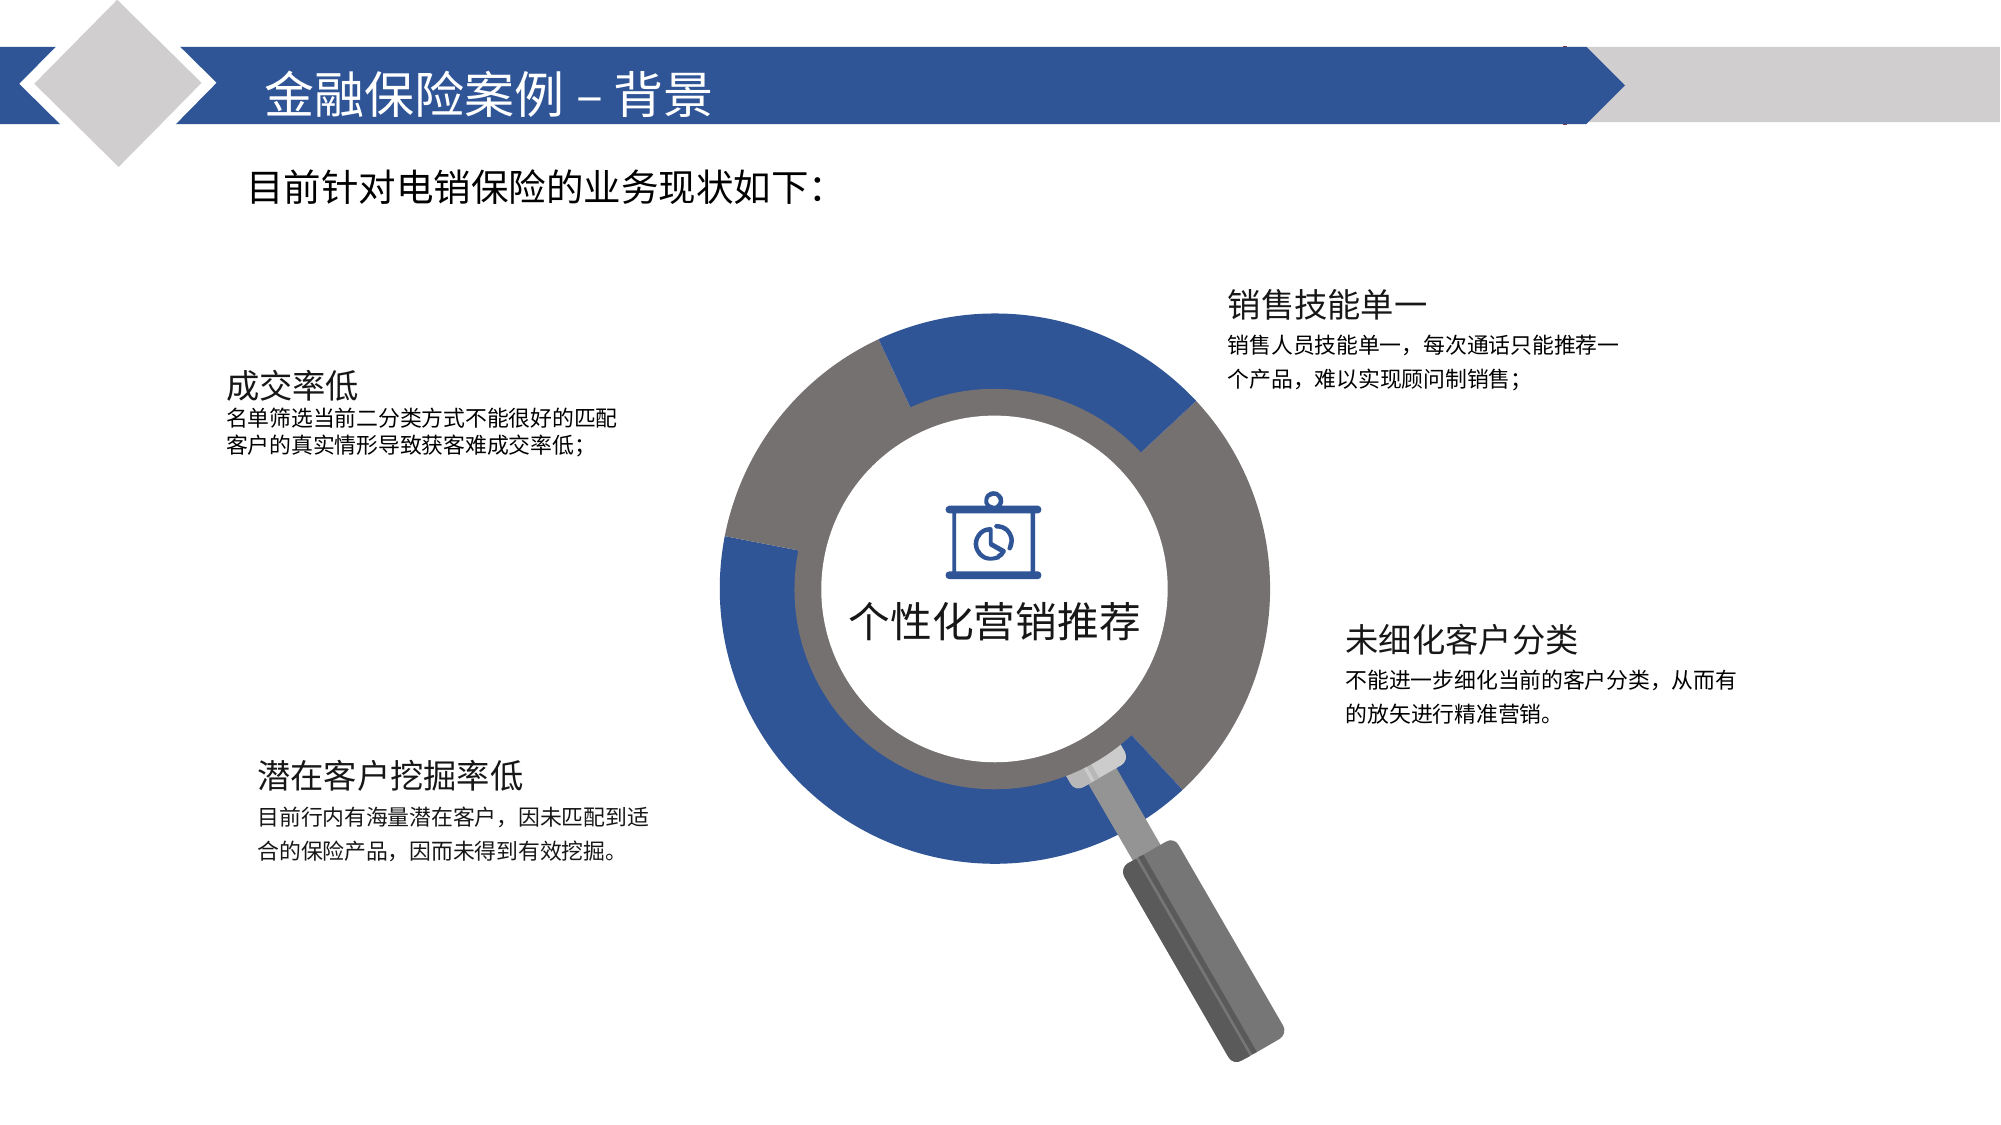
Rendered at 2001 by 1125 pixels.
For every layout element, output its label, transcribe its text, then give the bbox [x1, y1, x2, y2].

text_box 金融保险案例 – 背景 [249, 38, 1044, 132]
text_box 成交率低 名单筛选当前二分类方式不能很好的匹配客户的真实情形导致获客难成交率低； [226, 365, 627, 492]
picture [1563, 46, 1567, 125]
text_box [25, 0, 211, 176]
text_box 目前针对电销保险的业务现状如下： [188, 156, 1188, 217]
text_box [749, 389, 1365, 1005]
chart [708, 293, 1282, 884]
text_box [0, 45, 67, 126]
text_box [1044, 45, 1627, 126]
text_box 销售技能单一 销售人员技能单一，每次通话只能推荐一个产品，难以实现顾问制销售； [1227, 283, 1629, 427]
text_box 未细化客户分类 不能进一步细化当前的客户分类，从而有的放矢进行精准营销。 [1365, 619, 1747, 762]
text_box 潜在客户挖掘率低 目前行内有海量潜在客户，因未匹配到适合的保险产品，因而未得到有效挖掘。 [257, 755, 659, 864]
text_box [1589, 46, 2000, 123]
text_box [170, 45, 249, 126]
